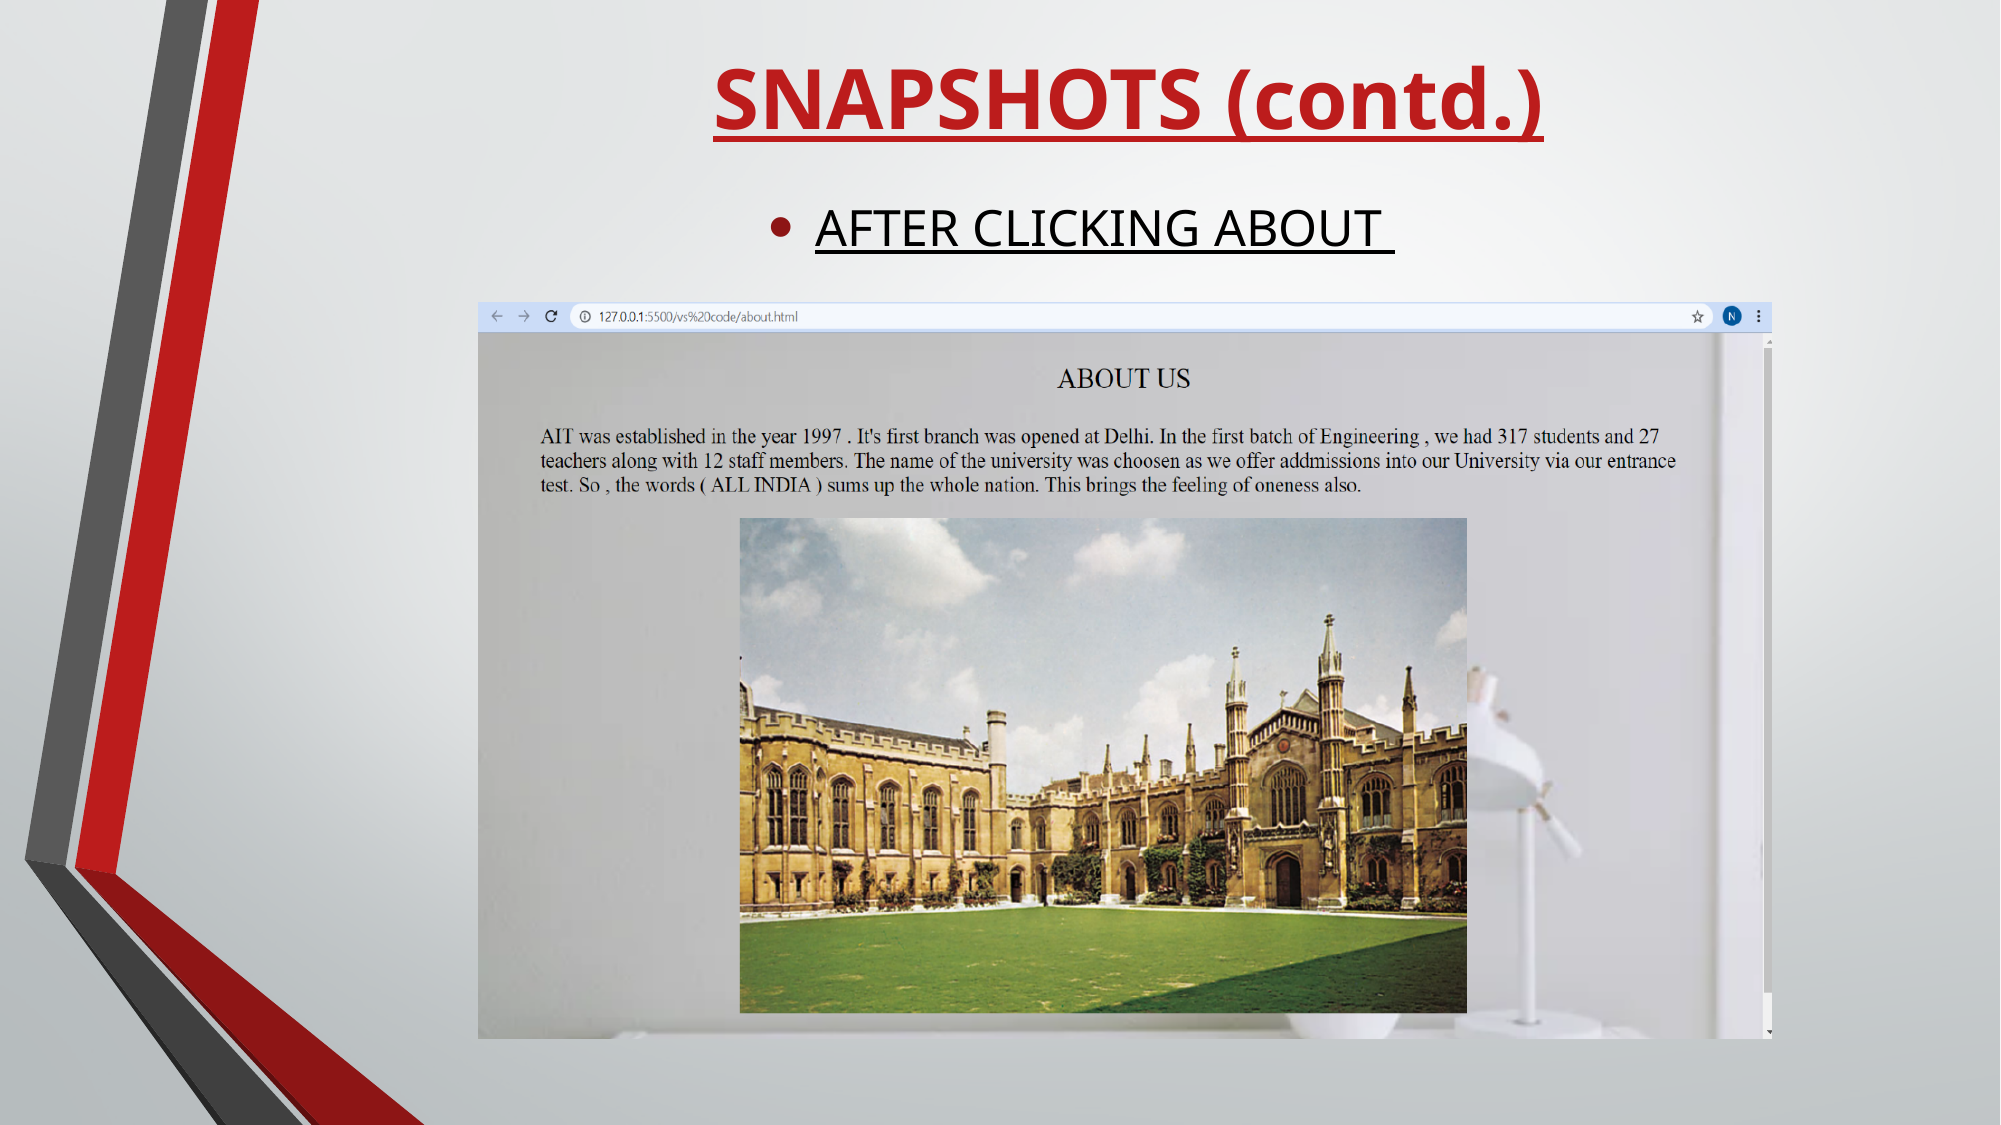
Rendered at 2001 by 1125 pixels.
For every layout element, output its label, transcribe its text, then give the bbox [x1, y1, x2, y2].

title SNAPSHOTS (contd.) [370, 0, 1887, 132]
picture [478, 302, 1772, 1040]
list AFTER CLICKING ABOUT [276, 132, 1887, 404]
